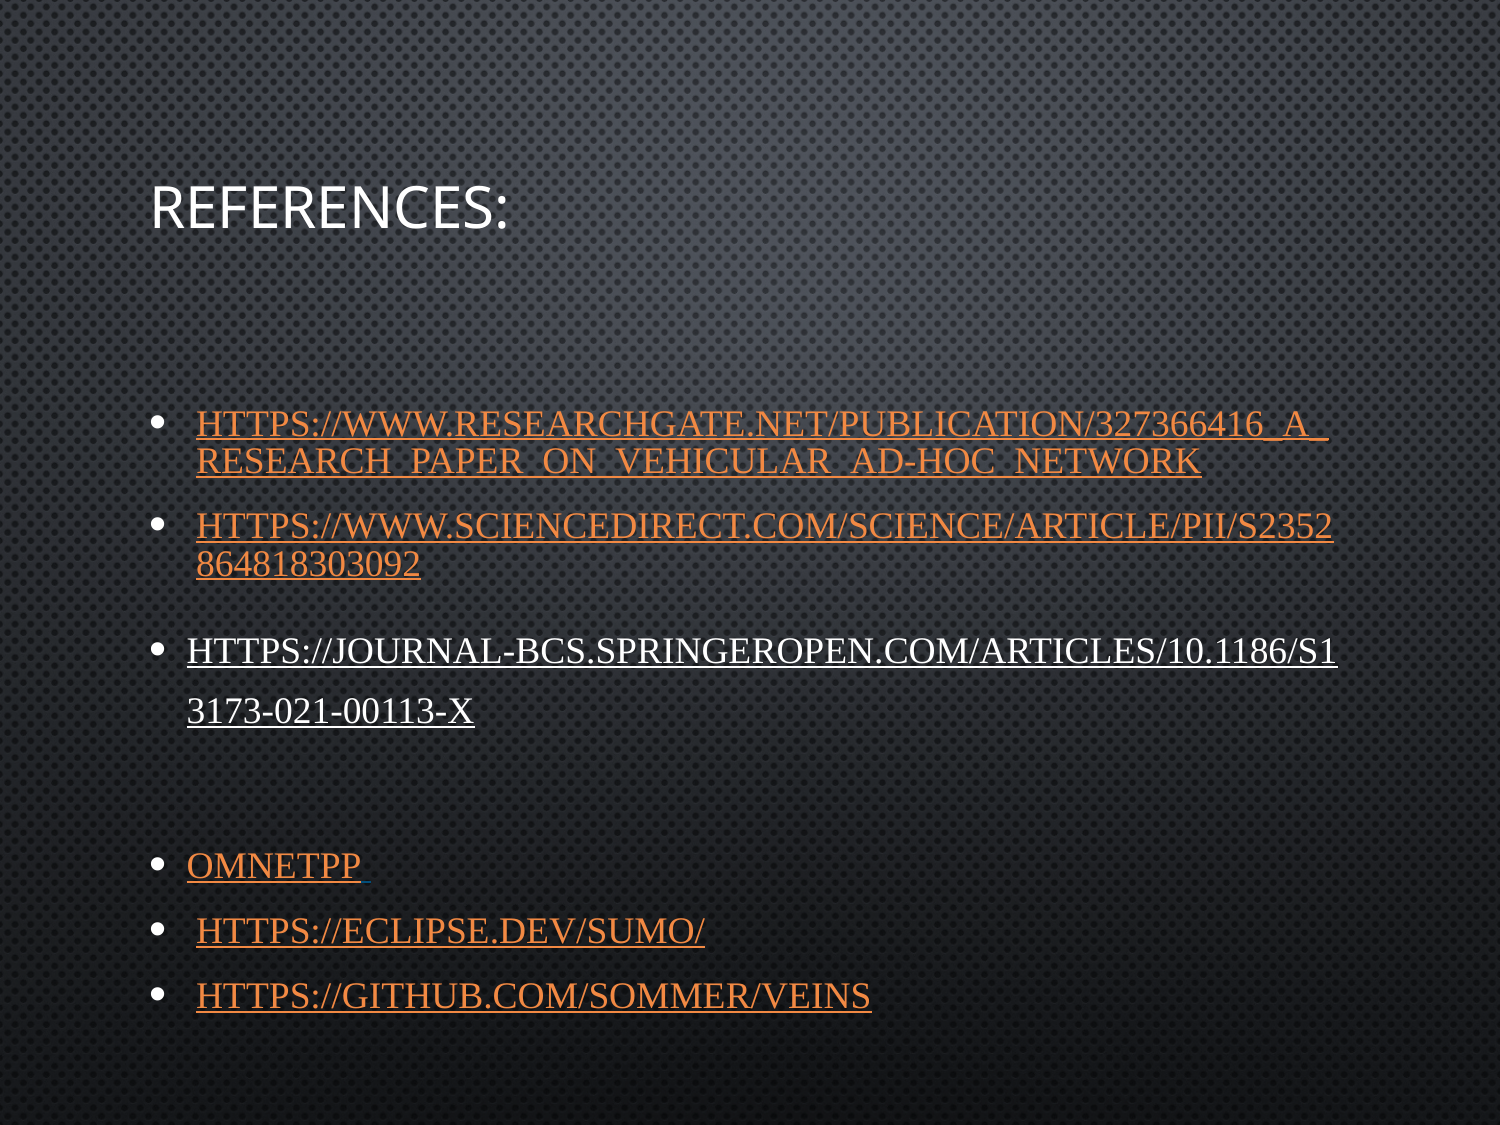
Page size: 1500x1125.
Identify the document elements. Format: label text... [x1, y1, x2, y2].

title References: [134, 97, 1367, 314]
list https://www.researchgate.net/publication/327366416_A_Research_Paper_on_Vehicular_Ad-Hoc_Network https://www.sciencedirect.com/science/article/pii/S2352864818303092 https://journal-bcs.springeropen.com/articles/10.1186/s13173-021-00113-x omnetpp https://eclipse.dev/sumo/ https://github.com/sommer/veins [134, 338, 1367, 1001]
